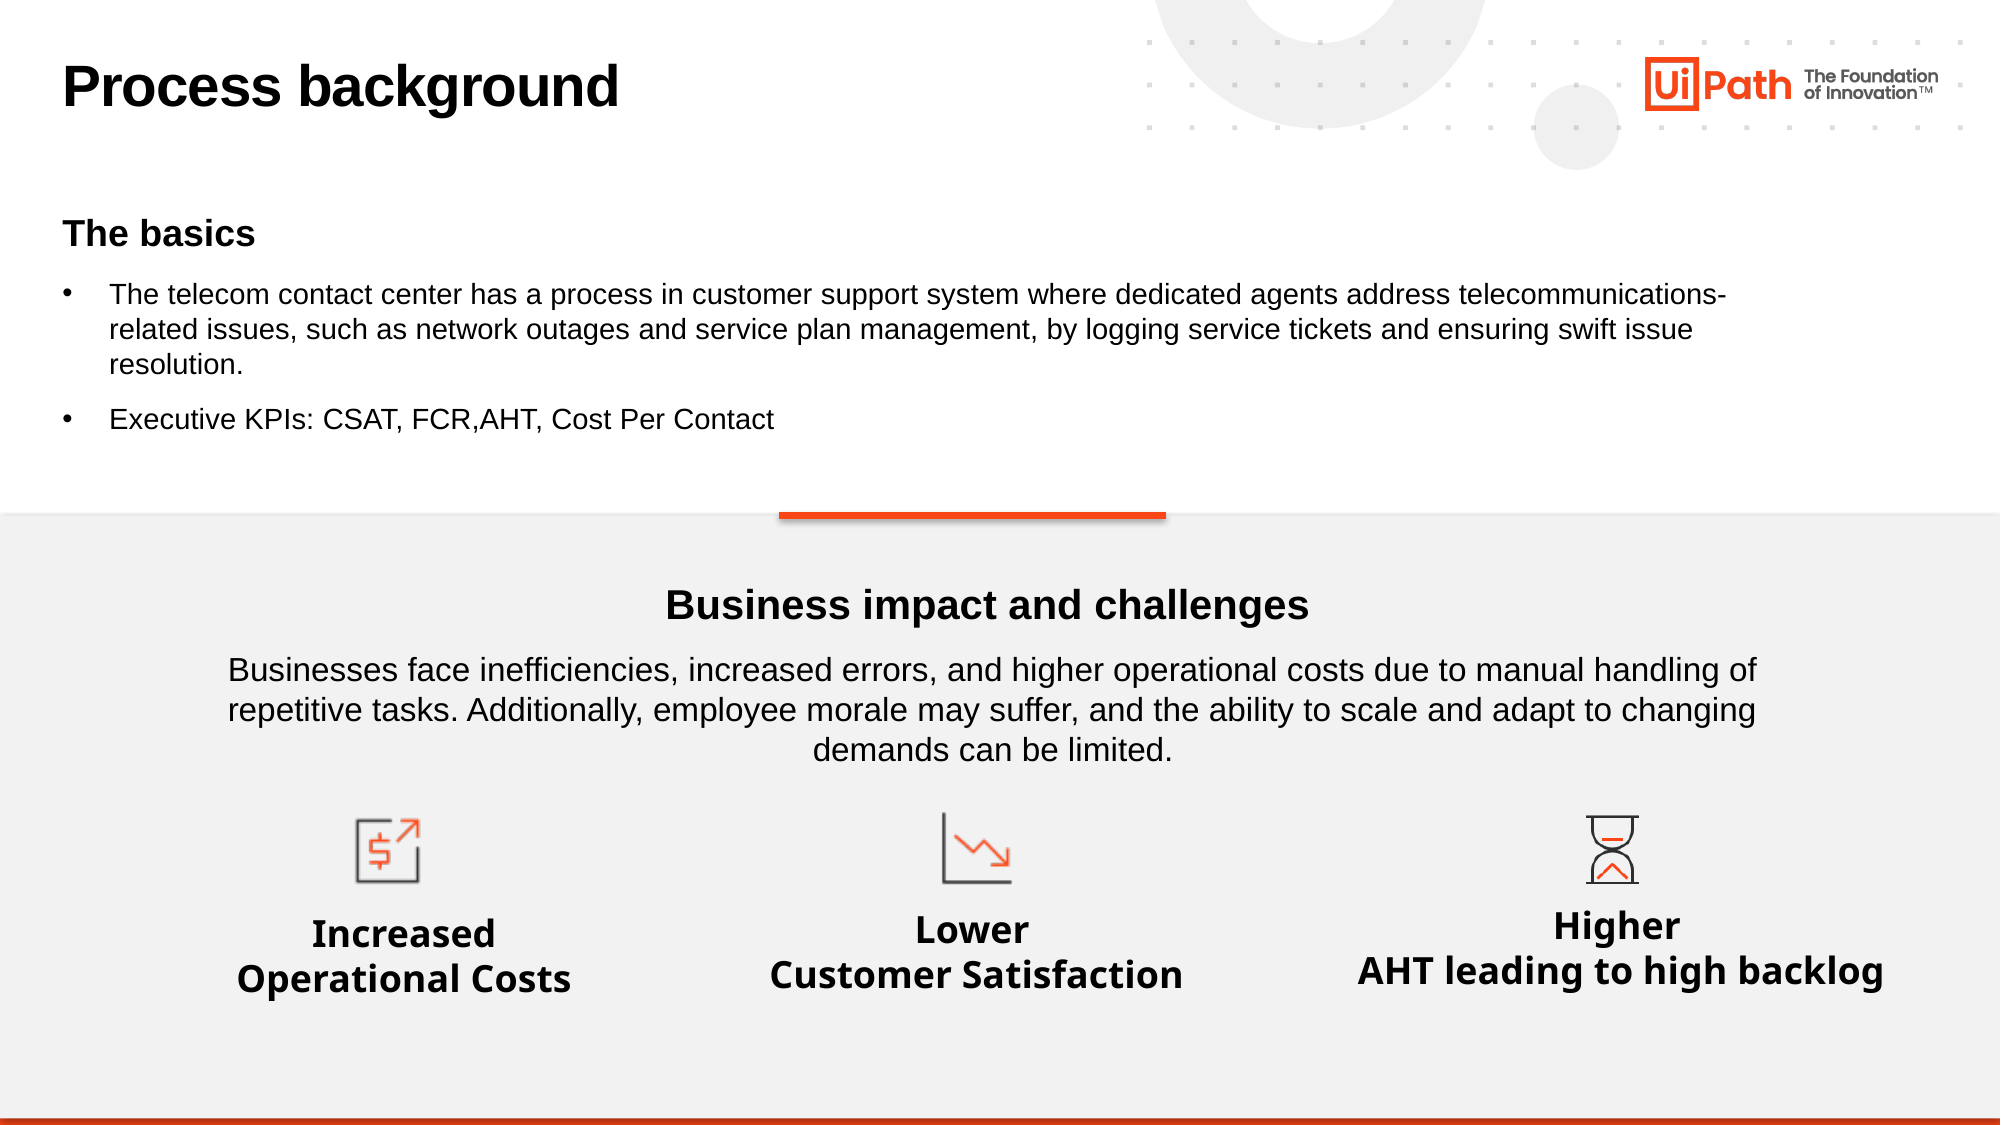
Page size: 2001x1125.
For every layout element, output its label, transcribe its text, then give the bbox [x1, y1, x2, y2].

picture [1568, 806, 1656, 893]
title Process background [62, 58, 1147, 172]
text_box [0, 515, 2000, 1119]
list The basics The telecom contact center has a process in customer support system where dedicated agents address telecommunications-related issues, such as network outages and service plan management, by logging service tickets and ensuring swift issue resolution. Executive KPIs: CSAT, FCR,AHT, Cost Per Contact [62, 209, 1741, 505]
picture [1645, 57, 1938, 111]
picture [344, 808, 432, 895]
picture [934, 806, 1019, 893]
